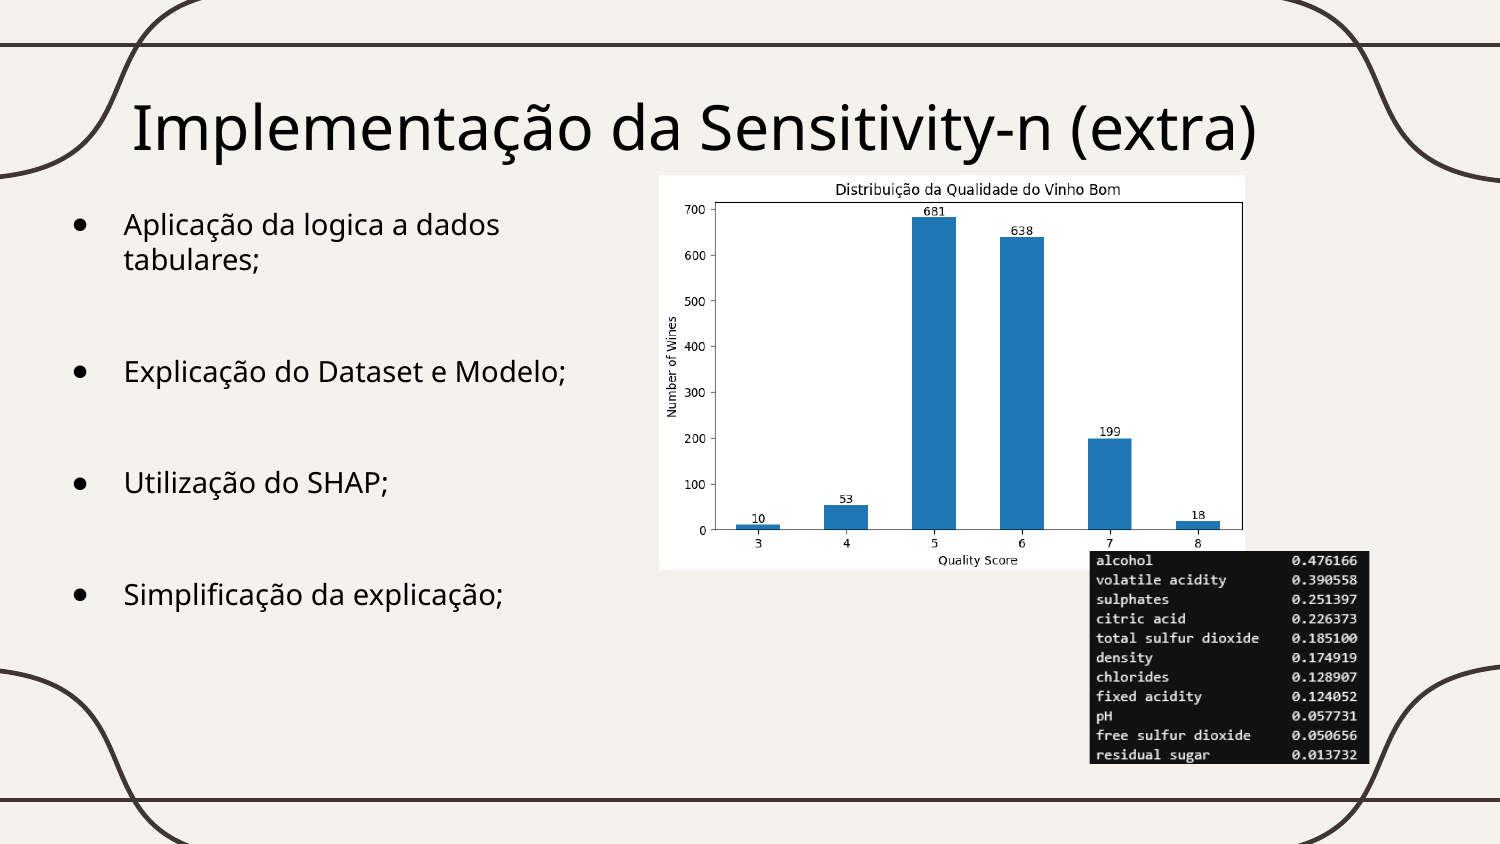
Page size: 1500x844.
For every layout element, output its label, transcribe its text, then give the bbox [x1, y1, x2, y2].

picture [659, 175, 1370, 764]
text_box Aplicação da logica a dados tabulares; Explicação do Dataset e Modelo; Utilização do SHAP; Simplificação da explicação; [33, 191, 618, 653]
title Implementação da Sensitivity-n (extra) [116, 72, 1383, 167]
